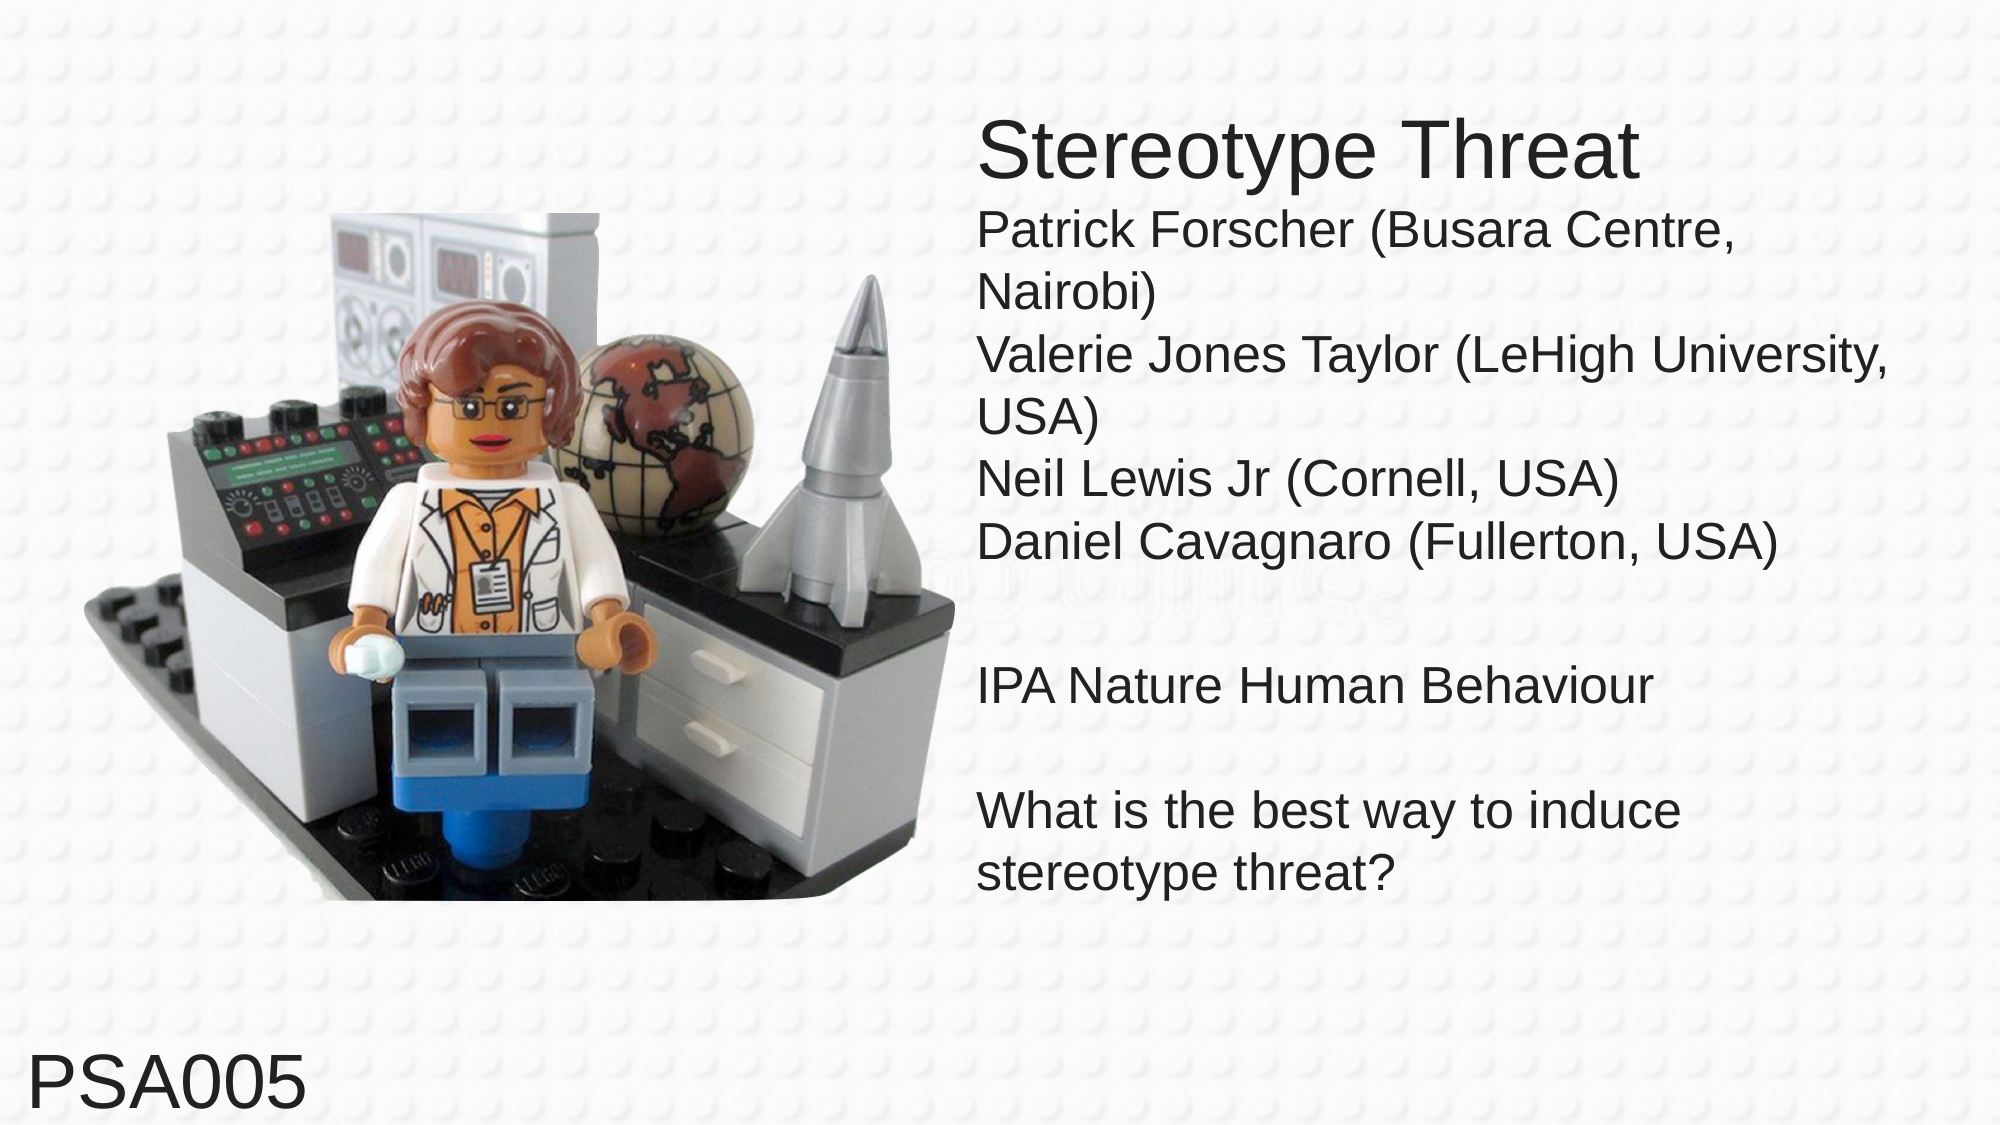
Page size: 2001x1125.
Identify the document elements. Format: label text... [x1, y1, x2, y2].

text_box PSA005 [20, 1025, 867, 1125]
picture [84, 213, 955, 901]
text_box Stereotype Threat Patrick Forscher (Busara Centre, Nairobi) Valerie Jones Taylor (LeHigh University, USA) Neil Lewis Jr (Cornell, USA) Daniel Cavagnaro (Fullerton, USA) IPA Nature Human Behaviour What is the best way to induce stereotype threat? [970, 89, 1916, 988]
